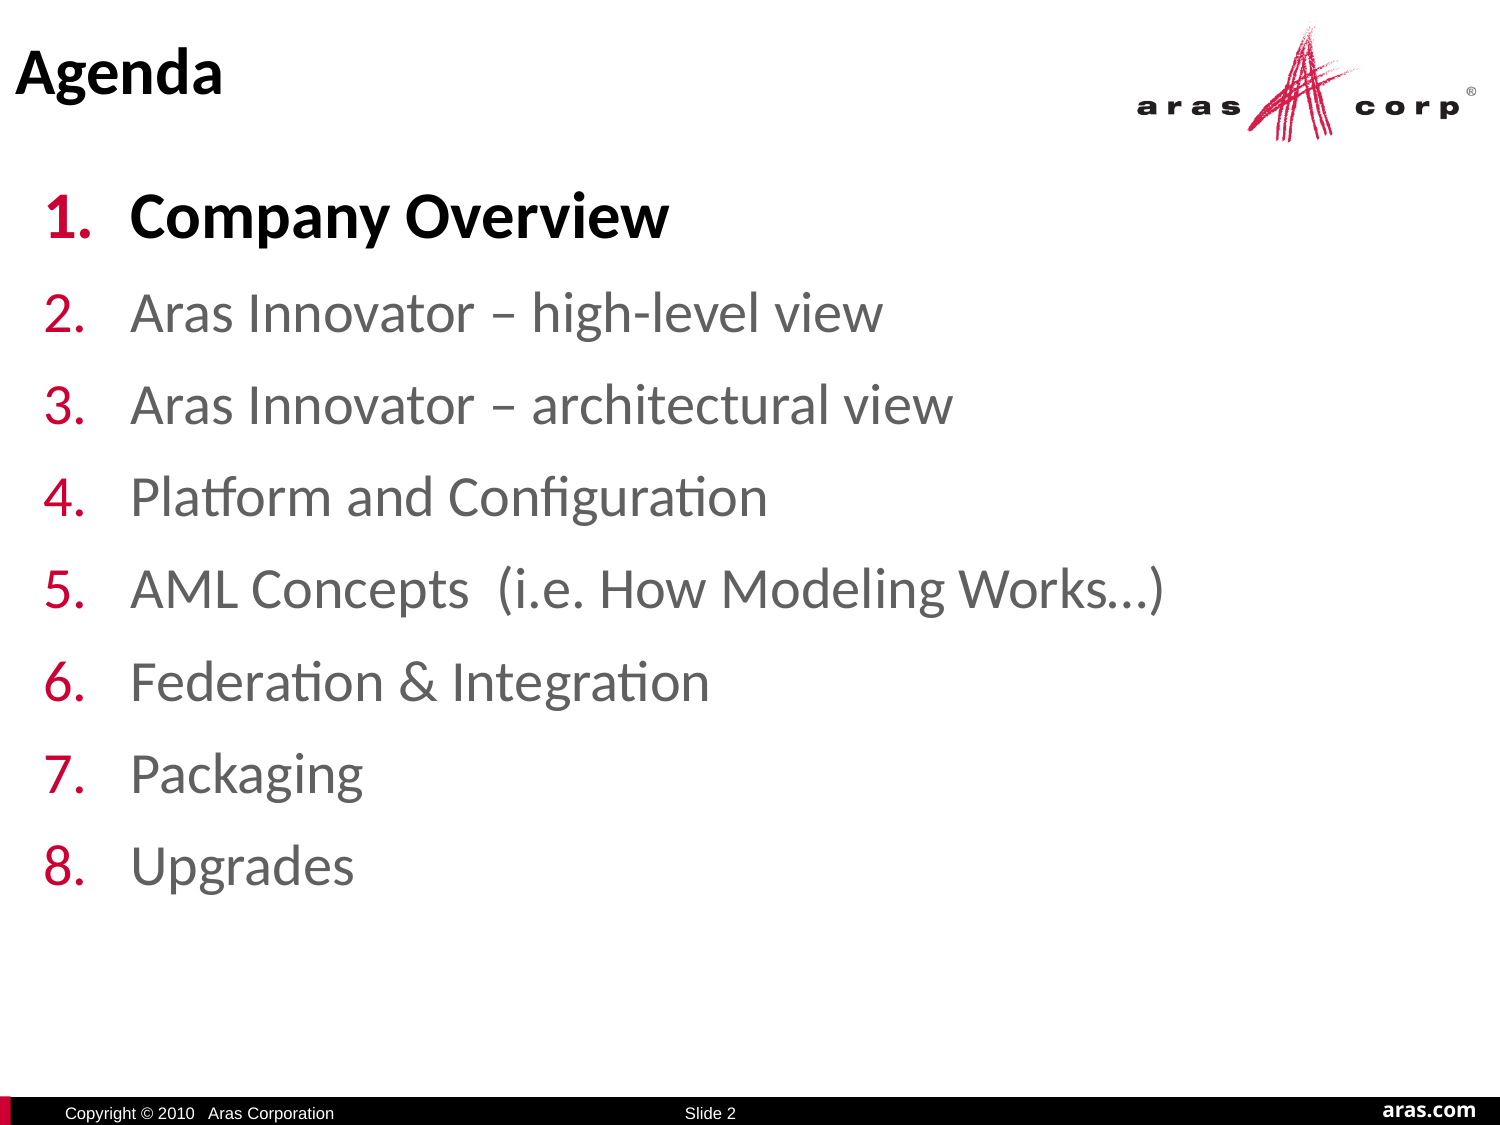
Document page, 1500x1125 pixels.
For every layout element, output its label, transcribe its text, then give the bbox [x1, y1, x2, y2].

list Company Overview Aras Innovator – high-level view Aras Innovator – architectural view Platform and Configuration AML Concepts (i.e. How Modeling Works…) Federation & Integration Packaging Upgrades [27, 173, 1477, 1075]
slide_number Slide 2 [684, 1102, 998, 1125]
title Agenda [0, 0, 1187, 147]
picture [1128, 2, 1488, 155]
